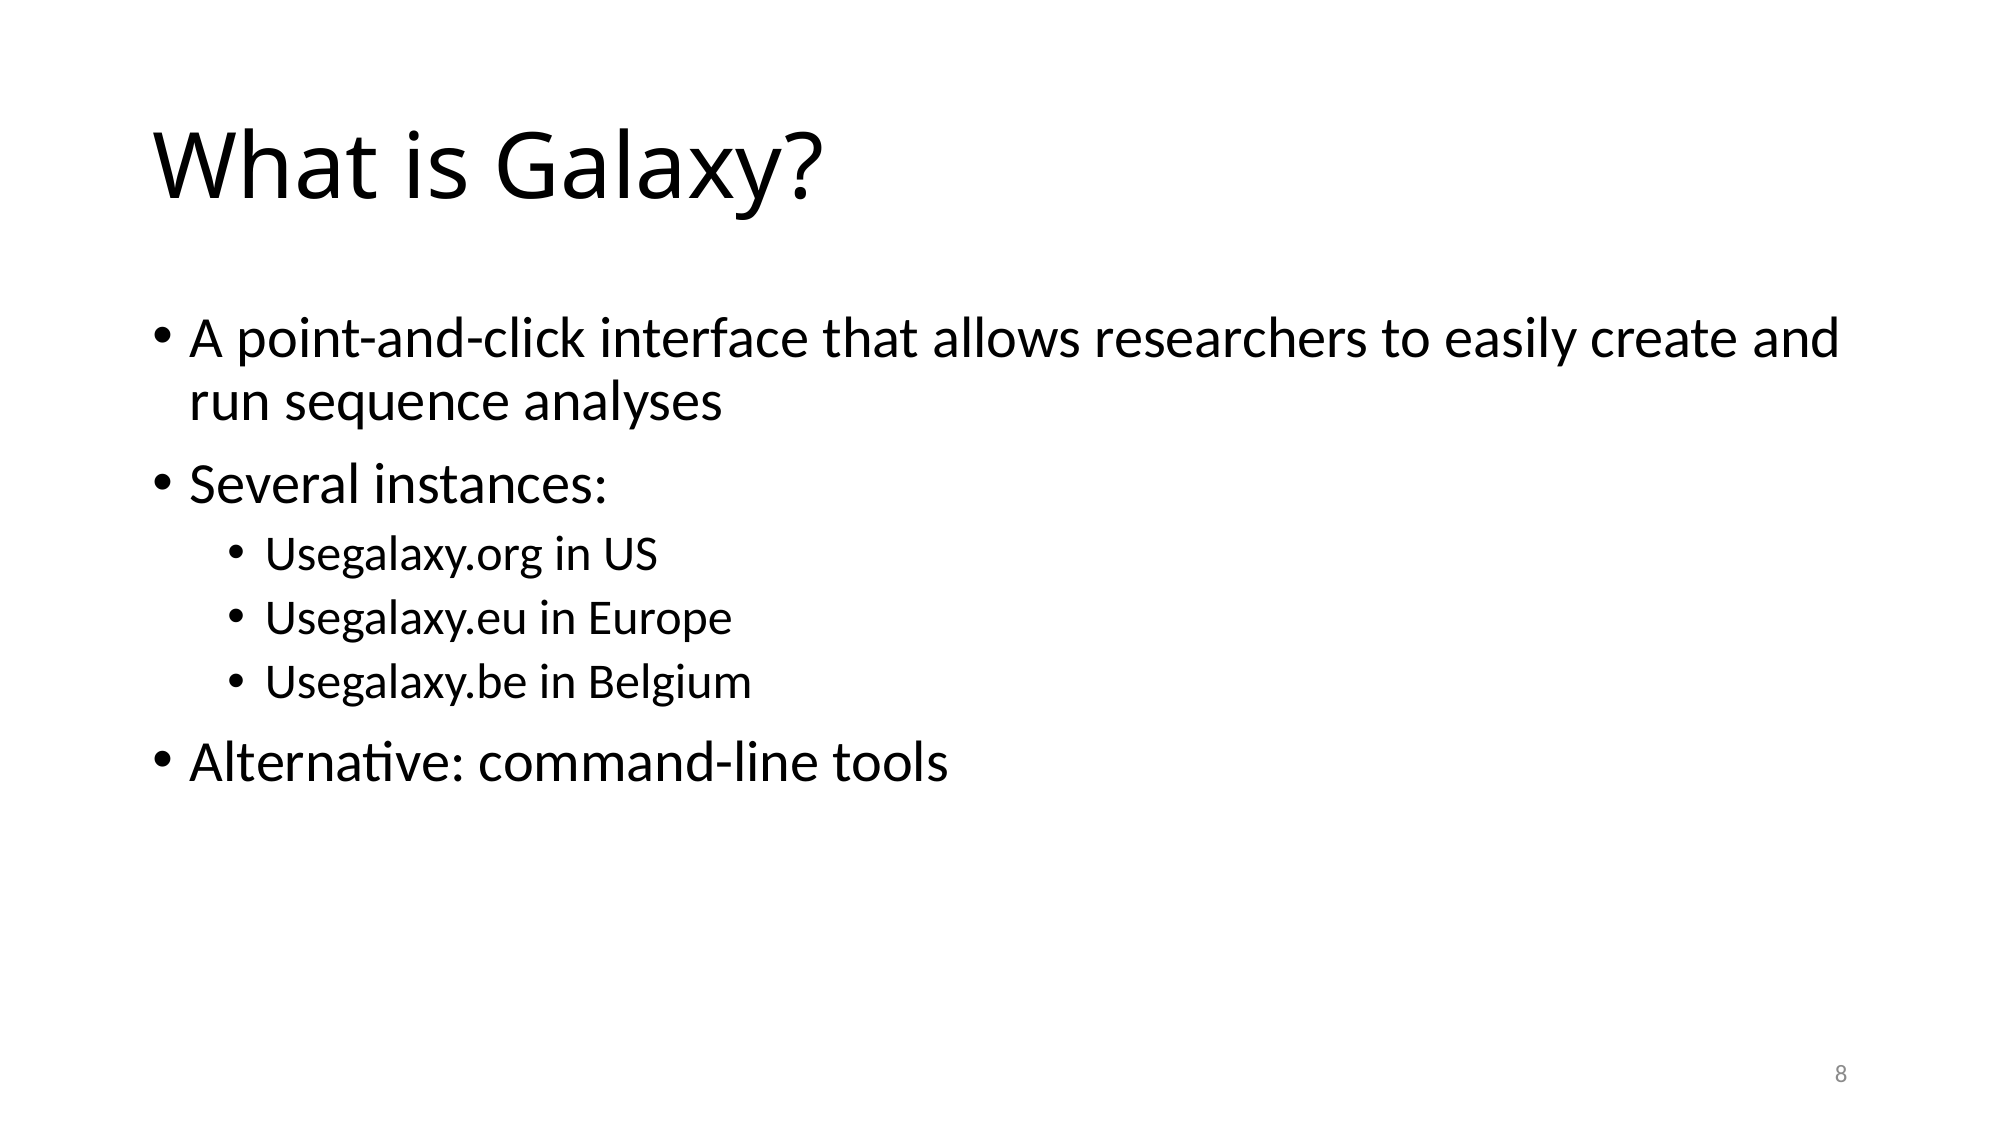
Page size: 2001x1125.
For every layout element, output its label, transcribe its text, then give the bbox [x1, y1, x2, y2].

list A point-and-click interface that allows researchers to easily create and run sequence analyses Several instances: Usegalaxy.org in US Usegalaxy.eu in Europe Usegalaxy.be in Belgium Alternative: command-line tools [137, 299, 1863, 1014]
slide_number 8 [1412, 1042, 1863, 1103]
title What is Galaxy? [137, 59, 1863, 278]
